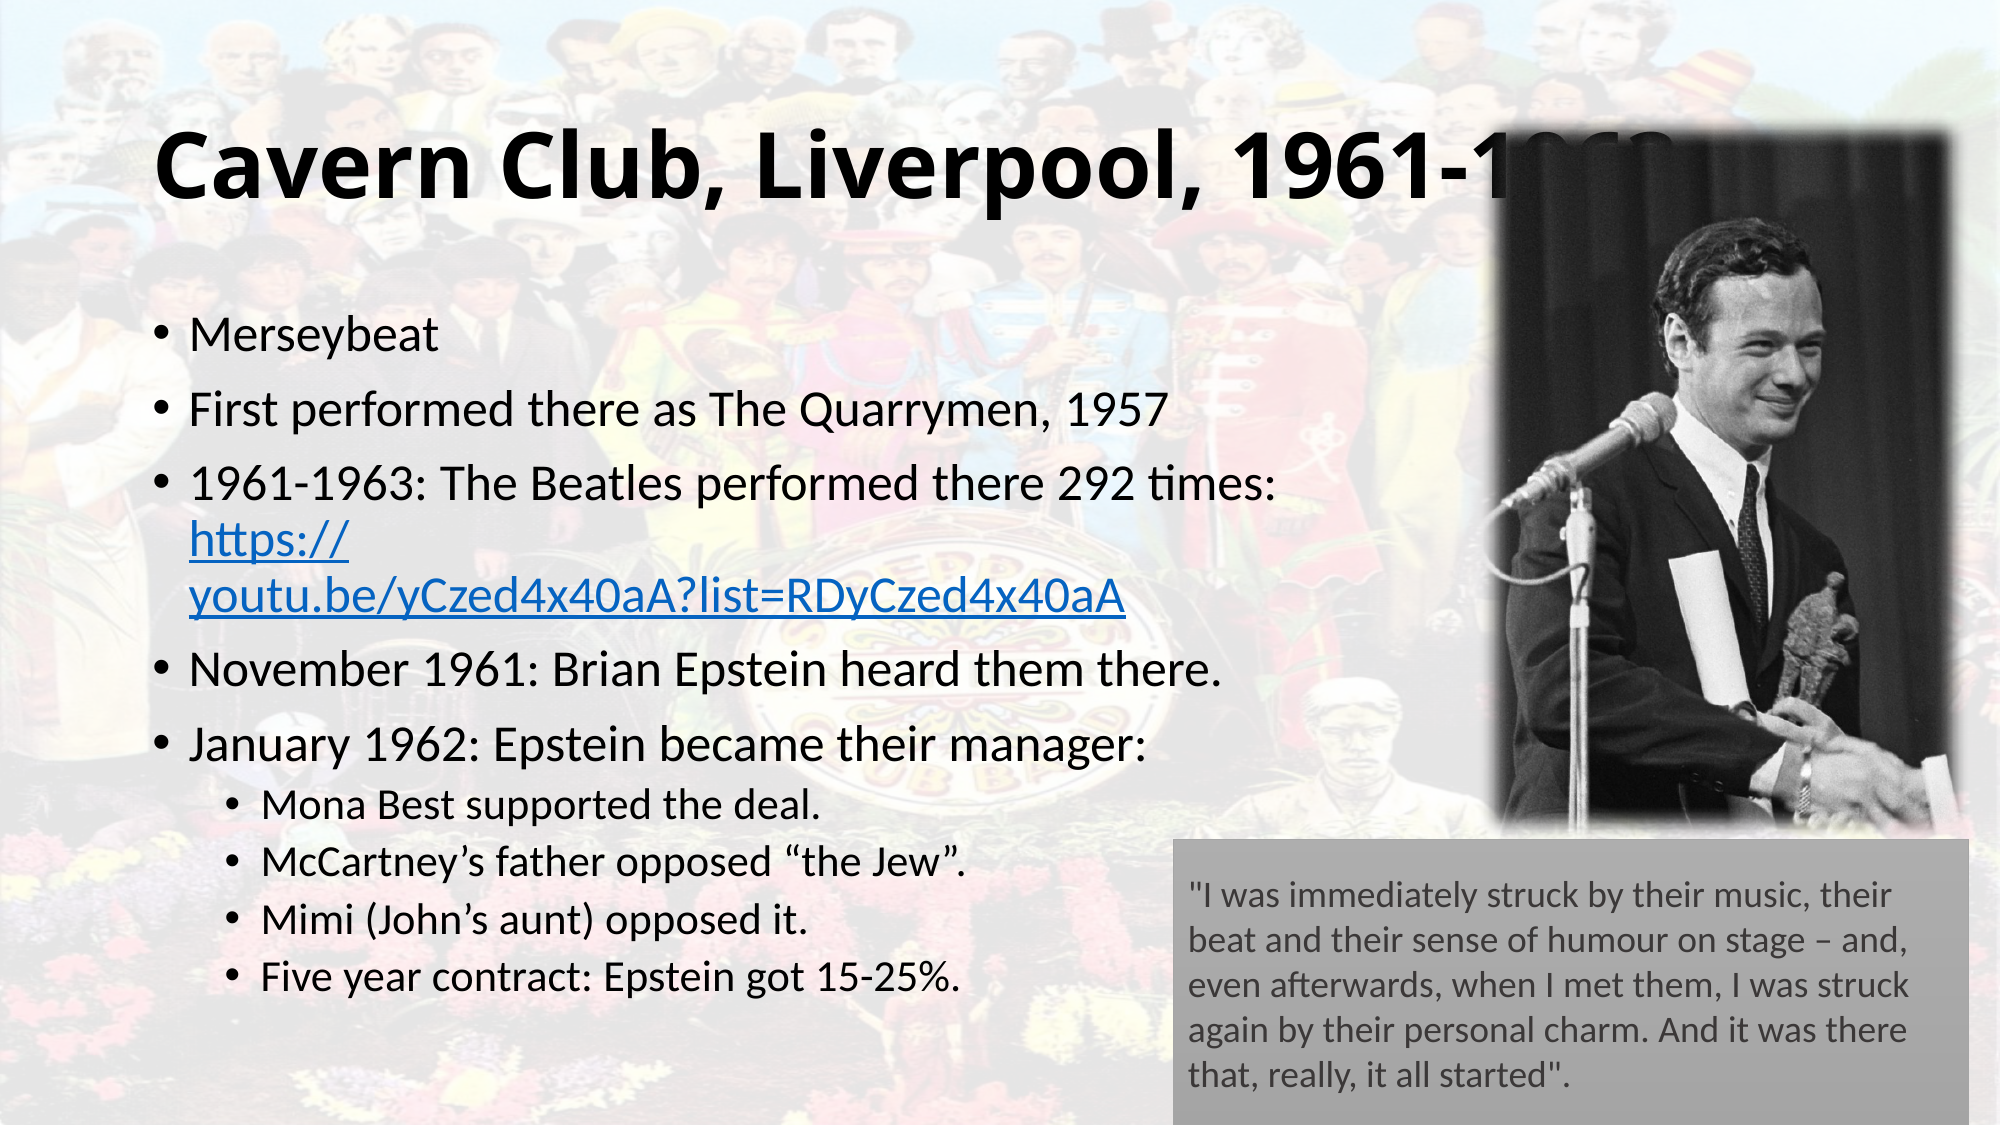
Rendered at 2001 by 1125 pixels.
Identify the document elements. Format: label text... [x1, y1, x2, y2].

title Cavern Club, Liverpool, 1961-1963 [137, 59, 1863, 278]
picture [1478, 113, 1969, 840]
text_box "I was immediately struck by their music, their beat and their sense of humour on stage – and, even afterwards, when I met them, I was struck again by their personal charm. And it was there that, really, it all started". [1173, 839, 1969, 1125]
list Merseybeat First performed there as The Quarrymen, 1957 1961-1963: The Beatles performed there 292 times: https://youtu.be/yCzed4x40aA?list=RDyCzed4x40aA November 1961: Brian Epstein heard them there. January 1962: Epstein became their manager: Mona Best supported the deal. McCartney’s father opposed “the Jew”. Mimi (John’s aunt) opposed it. Five year contract: Epstein got 15-25%. [137, 299, 1299, 1012]
